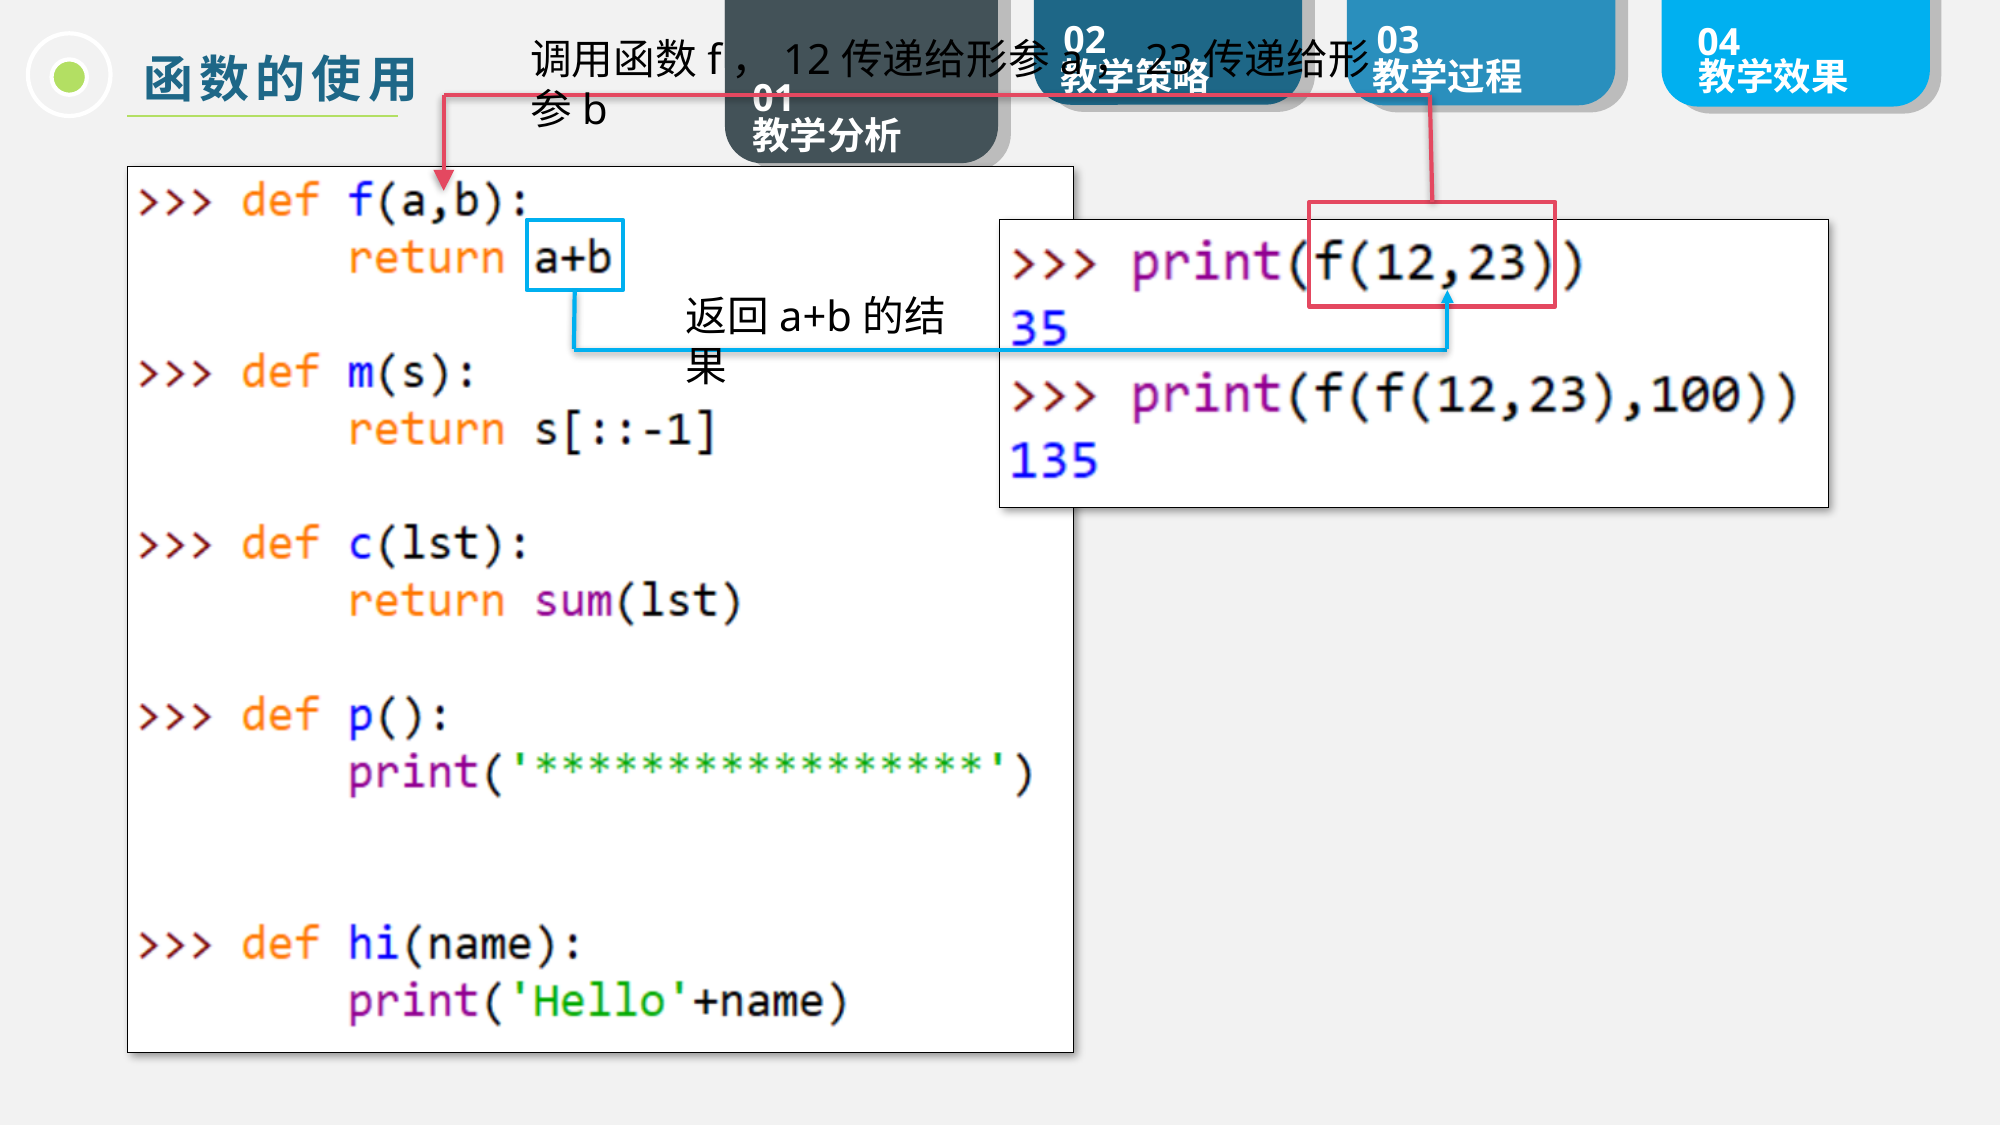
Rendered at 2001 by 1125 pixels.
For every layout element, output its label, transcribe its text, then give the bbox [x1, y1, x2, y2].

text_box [526, 219, 1448, 351]
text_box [443, 25, 1556, 307]
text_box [27, 33, 111, 117]
picture [126, 166, 1829, 1053]
text_box 函数的使用 [128, 40, 438, 115]
